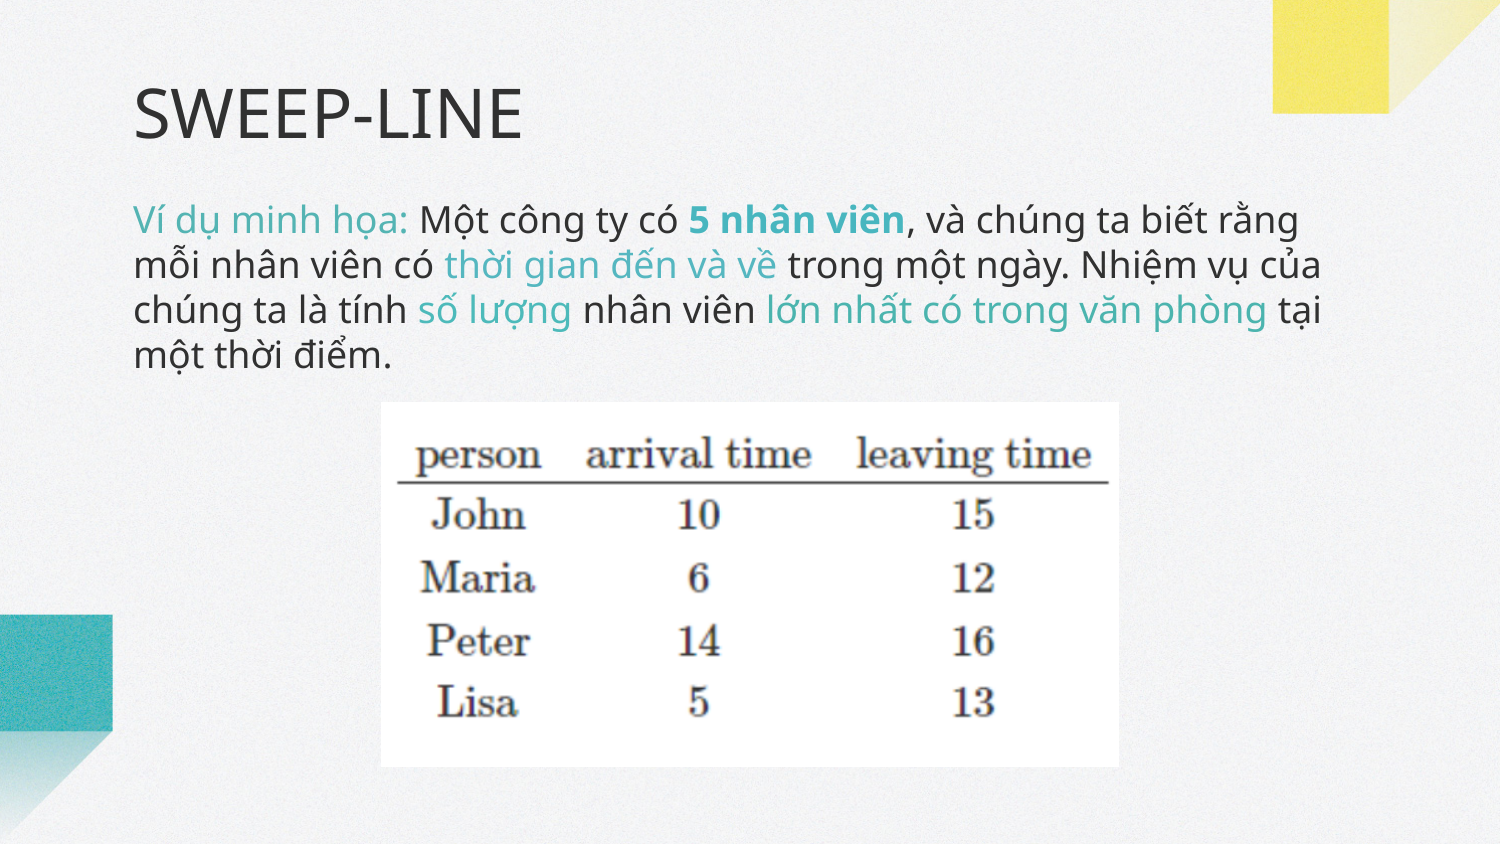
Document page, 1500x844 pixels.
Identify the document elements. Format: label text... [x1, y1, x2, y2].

list Ví dụ minh họa: Một công ty có 5 nhân viên, và chúng ta biết rằng mỗi nhân viên có thời gian đến và về trong một ngày. Nhiệm vụ của chúng ta là tính số lượng nhân viên lớn nhất có trong văn phòng tại một thời điểm. [118, 168, 1382, 403]
title SWEEP-LINE [118, 63, 1159, 158]
picture [0, 0, 1500, 844]
